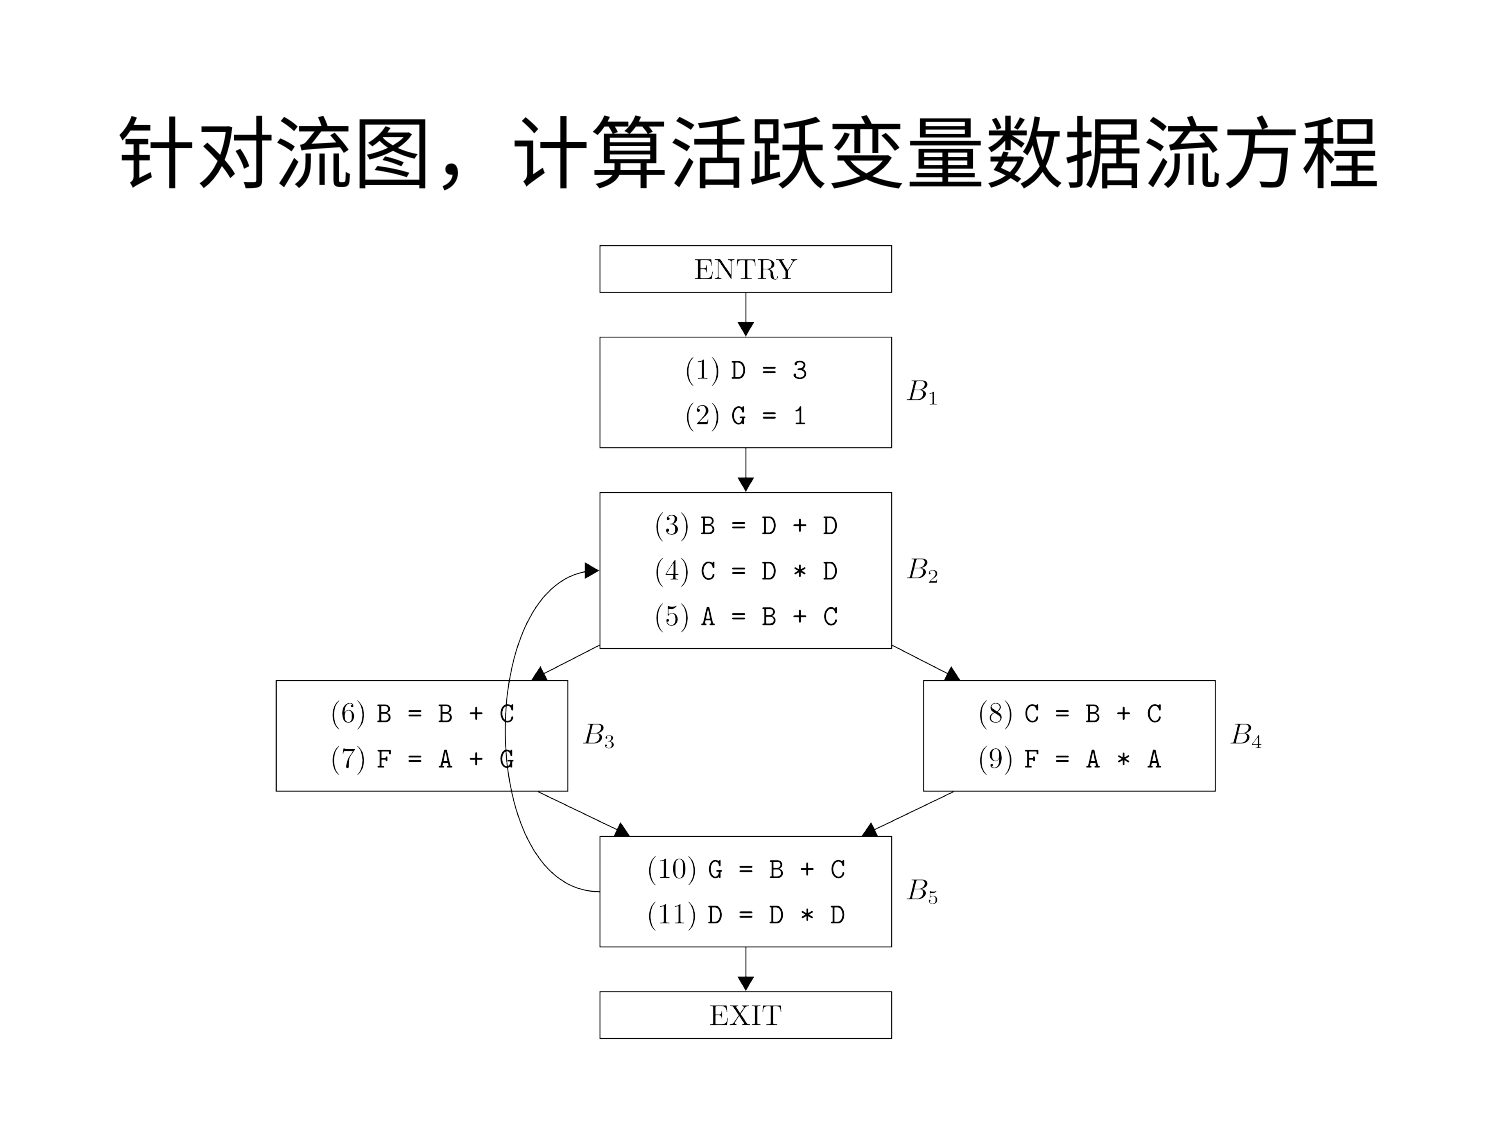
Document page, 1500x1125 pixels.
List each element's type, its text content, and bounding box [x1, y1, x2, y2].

picture [259, 238, 1270, 1071]
title 针对流图，计算活跃变量数据流方程 [102, 75, 1427, 239]
